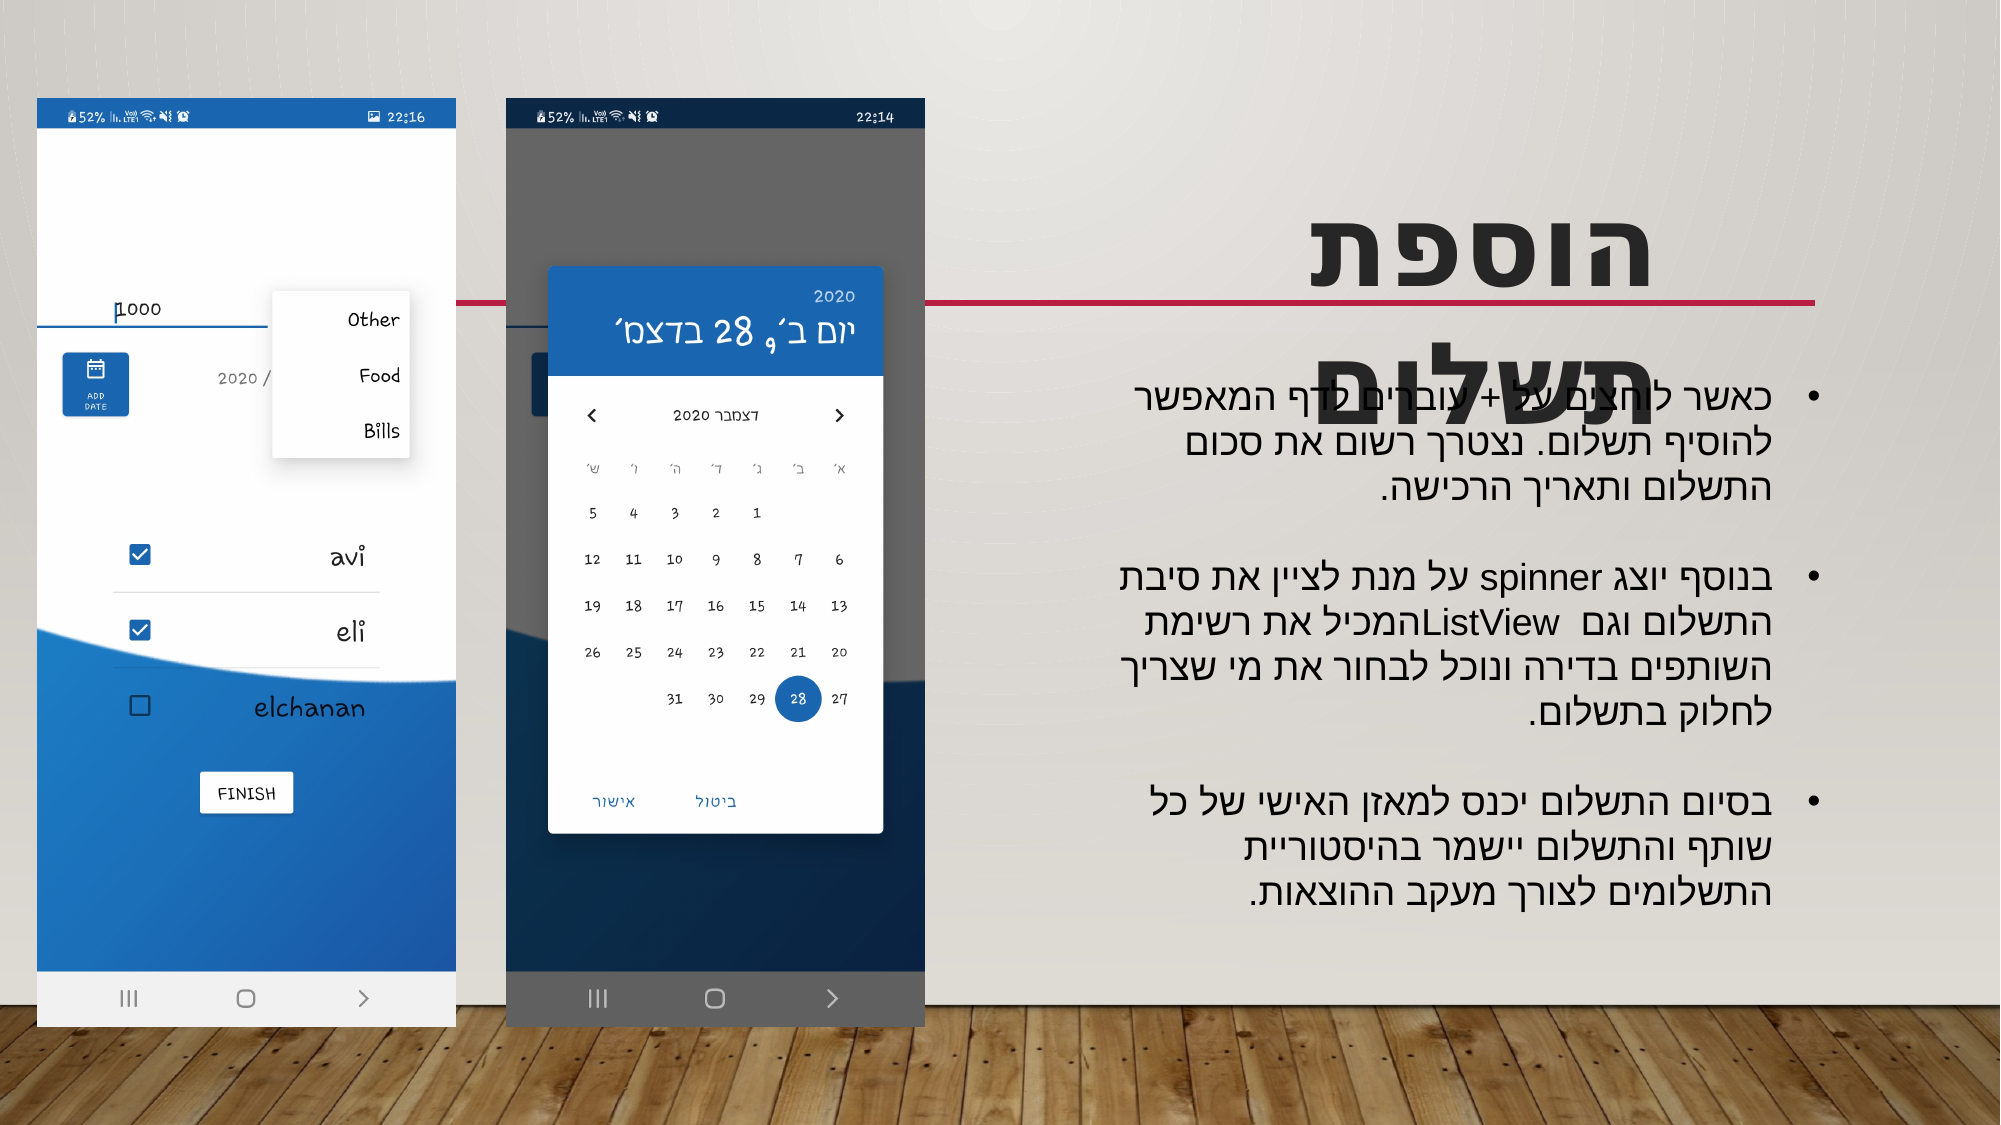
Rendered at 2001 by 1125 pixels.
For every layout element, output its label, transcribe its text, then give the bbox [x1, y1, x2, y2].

picture [0, 98, 2000, 1125]
text_box הוספת תשלום [1113, 164, 1858, 365]
text_box כאשר לוחצים על + עוברים לדף המאפשר להוסיף תשלום. נצטרך רשום את סכום התשלום ותאריך הרכישה. בנוסף יוצג spinner על מנת לציין את סיבת התשלום וגם ListViewהמכיל את רשימת השותפים בדירה ונוכל לבחור את מי שצריך לחלוק בתשלום. בסיום התשלום יכנס למאזן האישי של כל שותף והתשלום יישמר בהיסטוריית התשלומים לצורך מעקב ההוצאות. [1060, 365, 1911, 1011]
